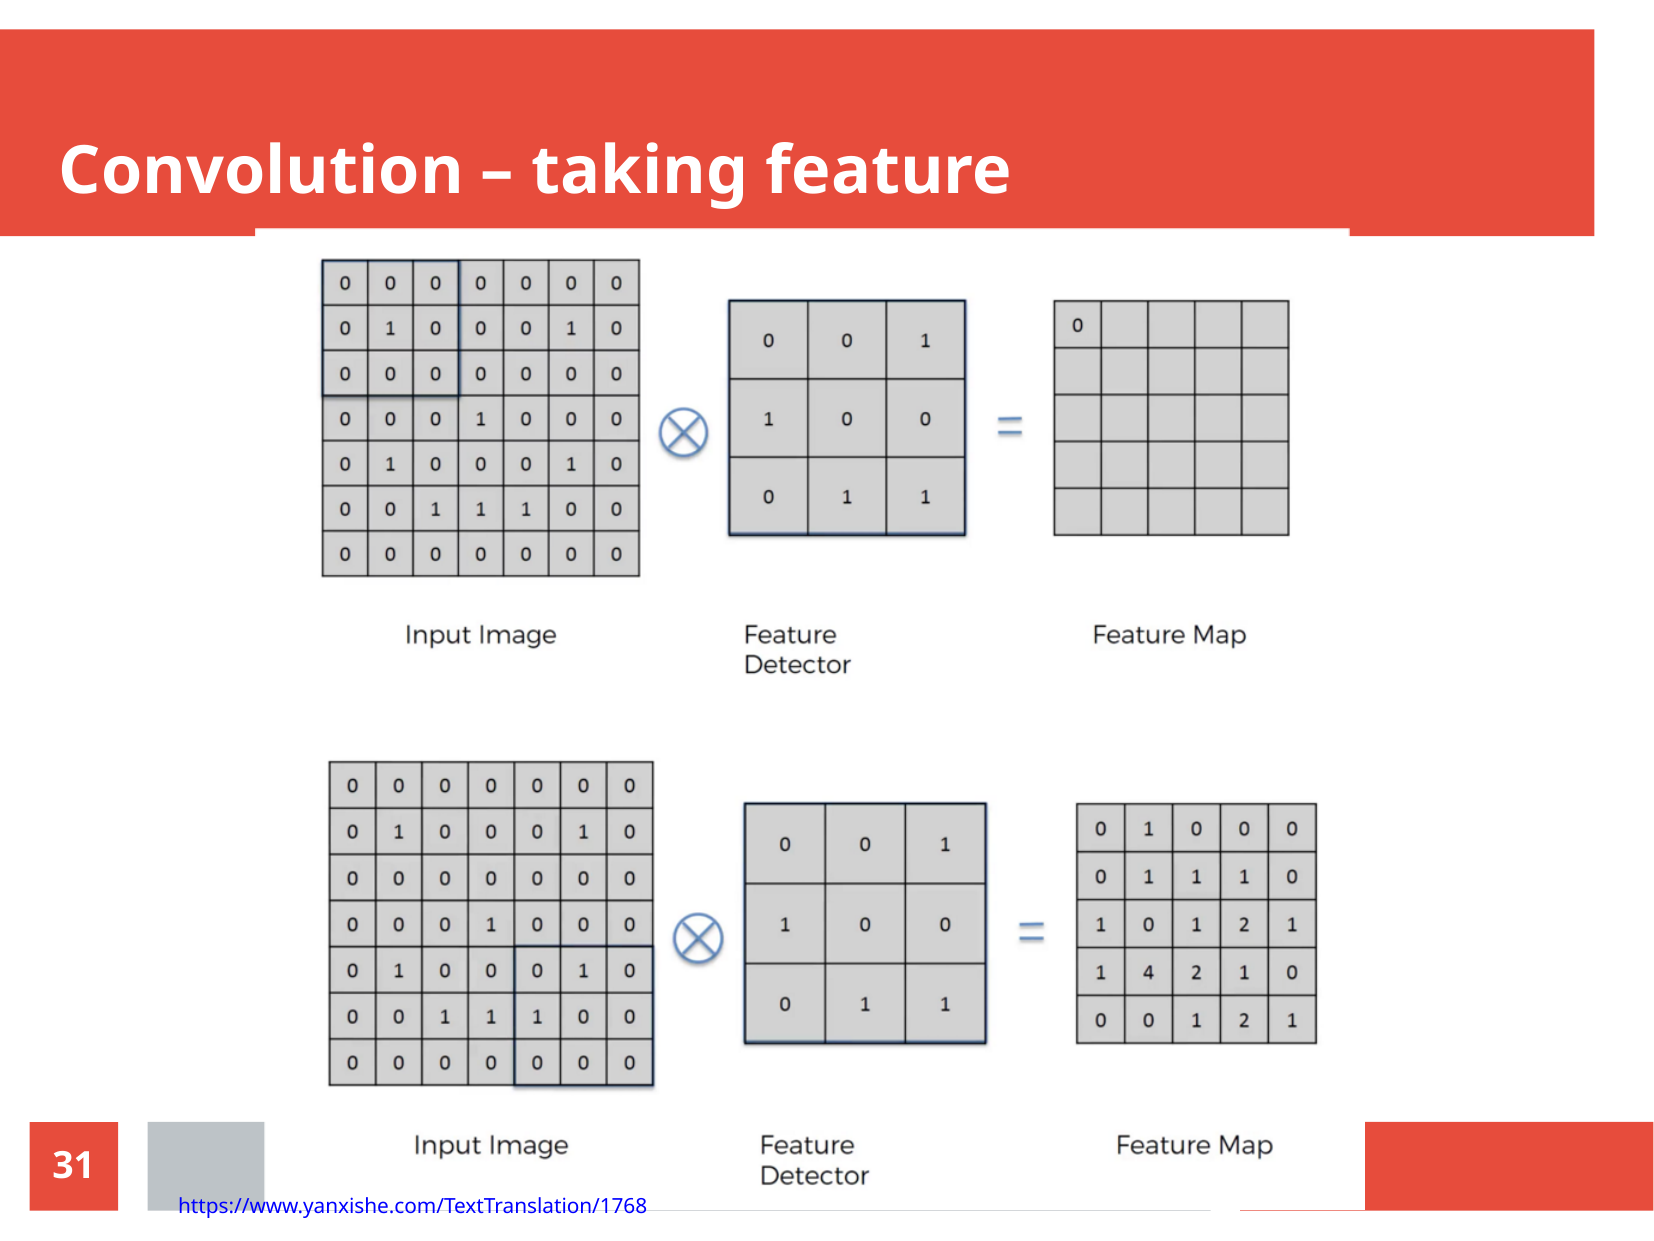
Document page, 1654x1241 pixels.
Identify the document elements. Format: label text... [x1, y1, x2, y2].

text_box https://www.yanxishe.com/TextTranslation/1768 [163, 1185, 690, 1225]
picture [254, 227, 1351, 706]
slide_number 31 [29, 1122, 119, 1211]
picture [264, 719, 1366, 1210]
title Convolution – taking feature [59, 59, 1595, 207]
